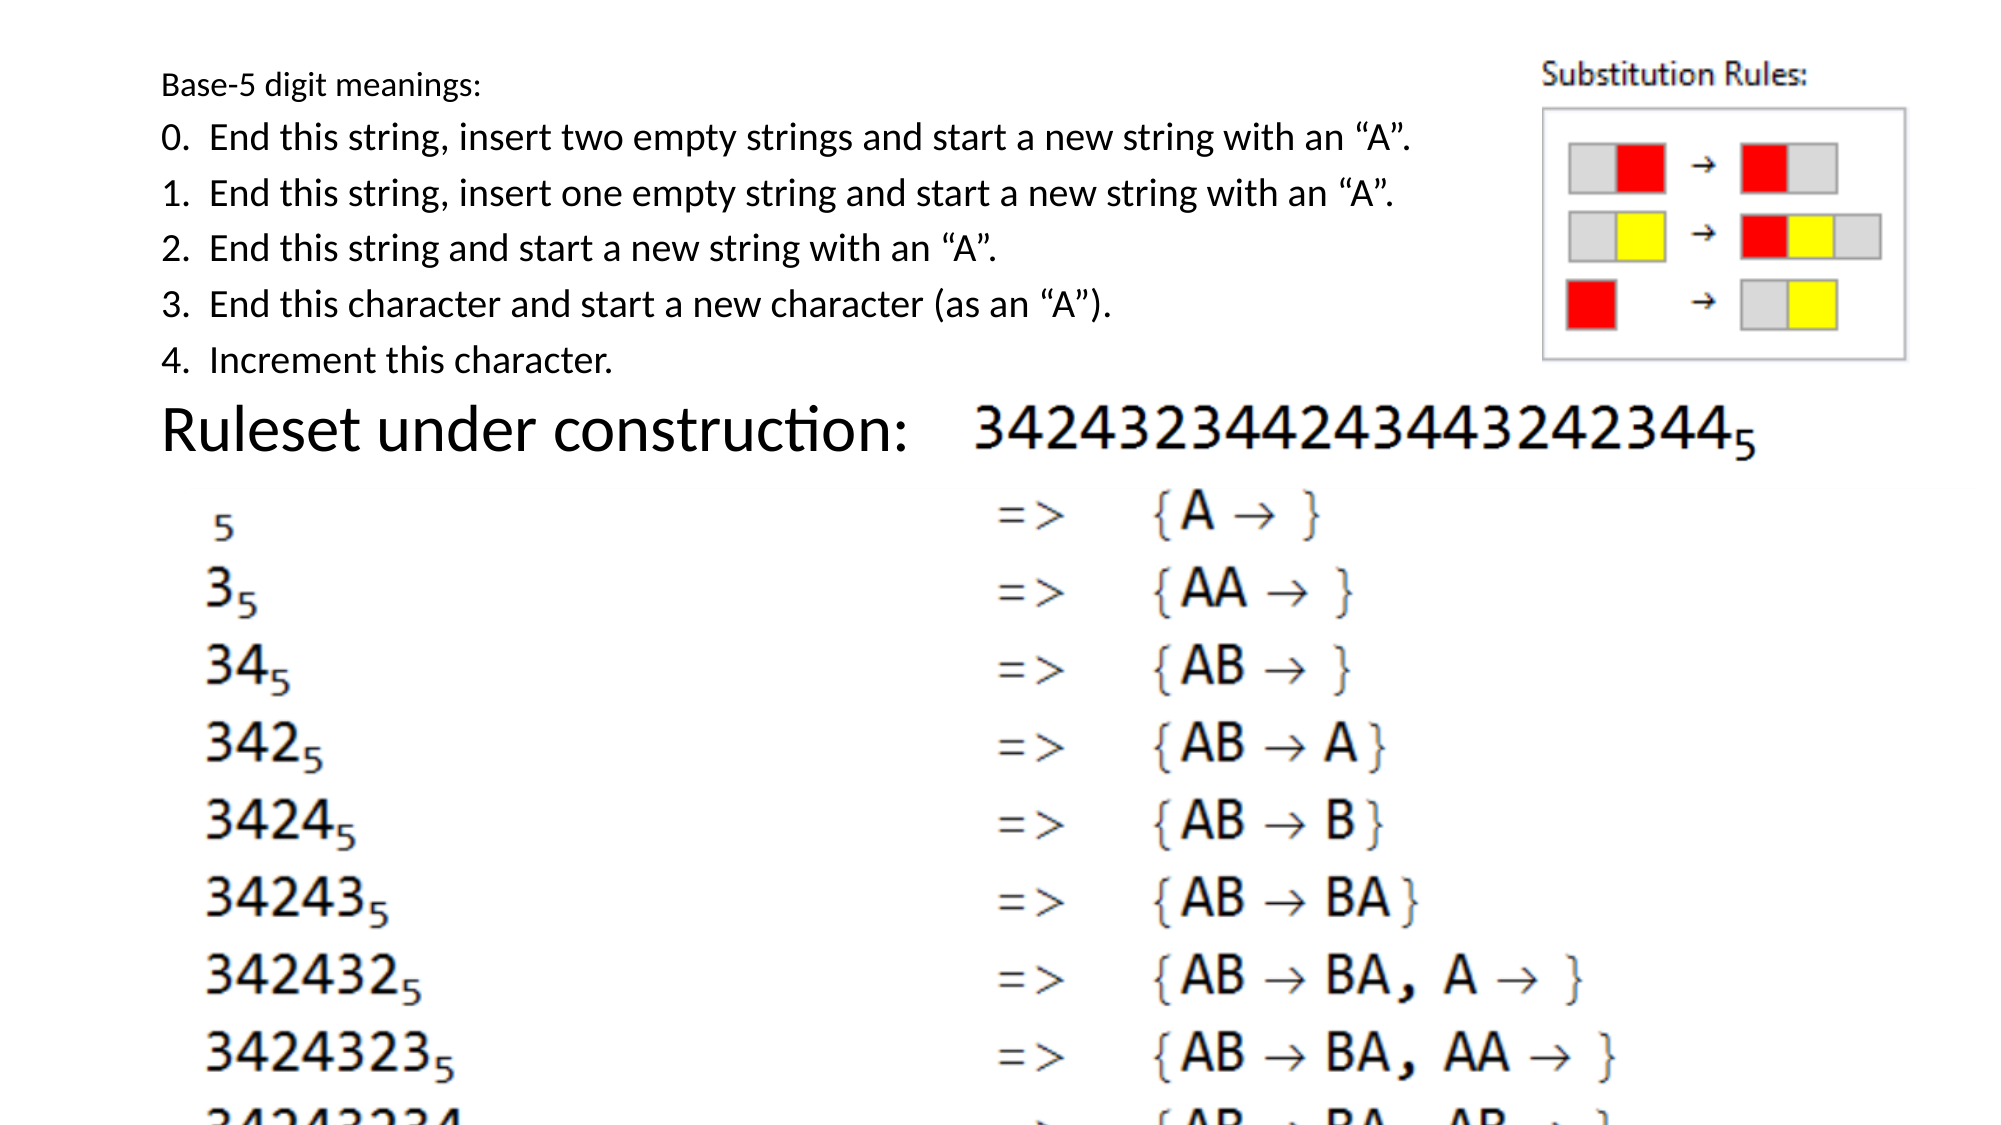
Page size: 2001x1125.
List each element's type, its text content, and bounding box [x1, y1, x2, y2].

picture [1542, 59, 1910, 367]
picture [189, 487, 1978, 1125]
text_box [0, 0, 2000, 470]
text_box Ruleset under construction: [146, 386, 961, 463]
picture [961, 385, 1764, 469]
list Base-5 digit meanings: 0. End this string, insert two empty strings and start a new string with an “A”. 1. End this string, insert one empty string and start a new string with an “A”. 2. End this string and start a new string with an “A”. 3. End this character and start a new character (as an “A”). 4. Increment this character. [146, 58, 1501, 386]
